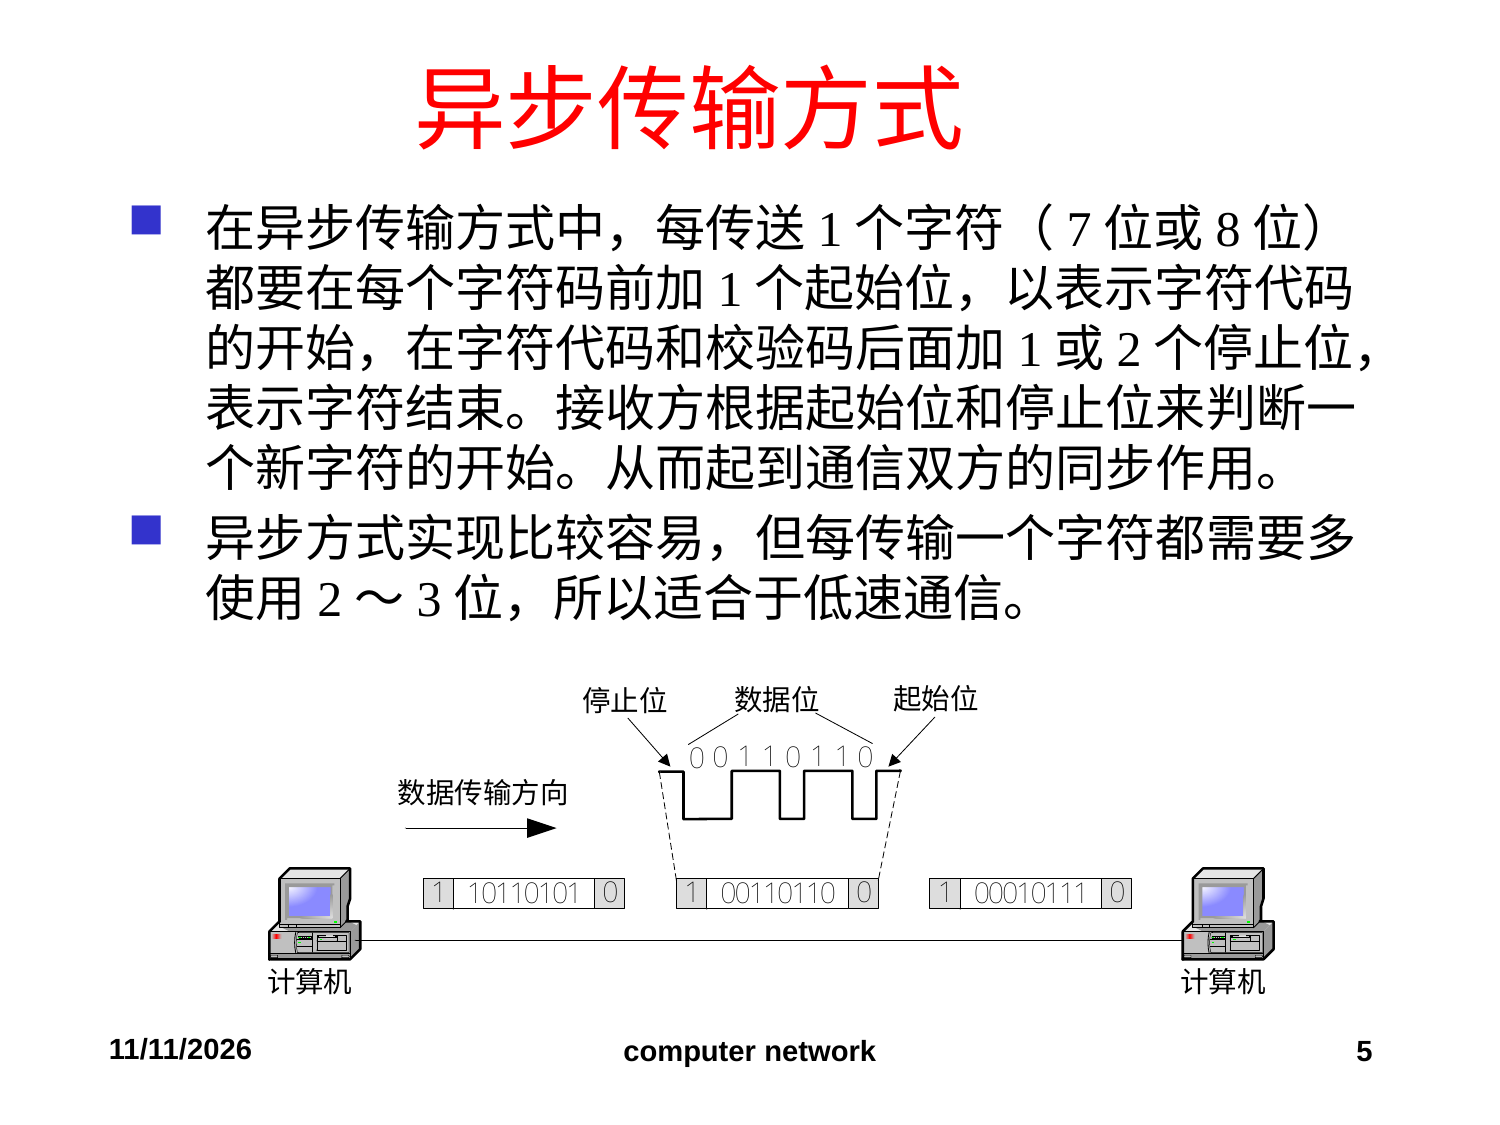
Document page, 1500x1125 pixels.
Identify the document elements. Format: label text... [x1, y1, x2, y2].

title 异步传输方式 [32, 31, 1347, 181]
footer computer network [512, 1025, 988, 1100]
slide_number 5 [1074, 1025, 1388, 1100]
list 在异步传输方式中，每传送1个字符（7位或8位）都要在每个字符码前加1个起始位，以表示字符代码的开始，在字符代码和校验码后面加1或2个停止位，表示字符结束。接收方根据起始位和停止位来判断一个新字符的开始。从而起到通信双方的同步作用。 异步方式实现比较容易，但每传输一个字符都需要多使用2～3位，所以适合于低速通信。 [112, 189, 1413, 549]
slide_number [93, 1022, 407, 1098]
picture [262, 675, 1279, 1005]
